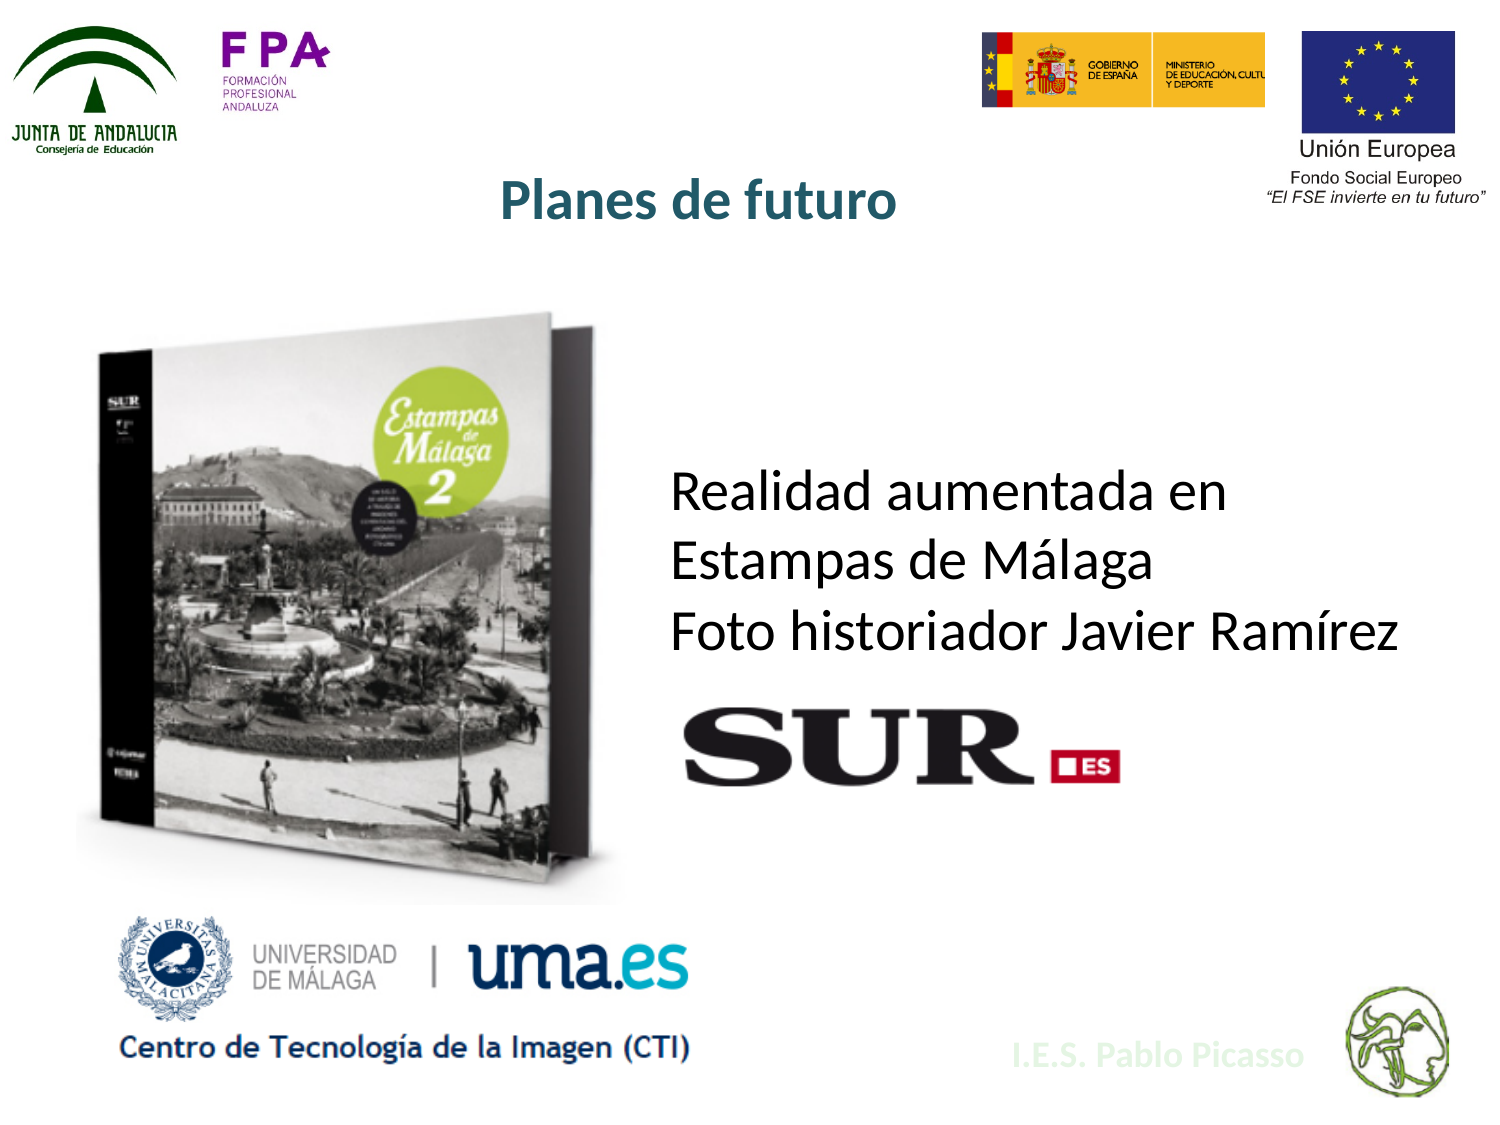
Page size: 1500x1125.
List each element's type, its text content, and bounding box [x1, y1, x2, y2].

picture [76, 278, 703, 1074]
text_box Planes de futuro [206, 212, 1191, 244]
text_box Realidad aumentada en Estampas de Málaga Foto historiador Javier Ramírez [655, 444, 1459, 670]
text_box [5, 1, 1487, 204]
picture [667, 692, 1134, 796]
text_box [996, 980, 1461, 1102]
